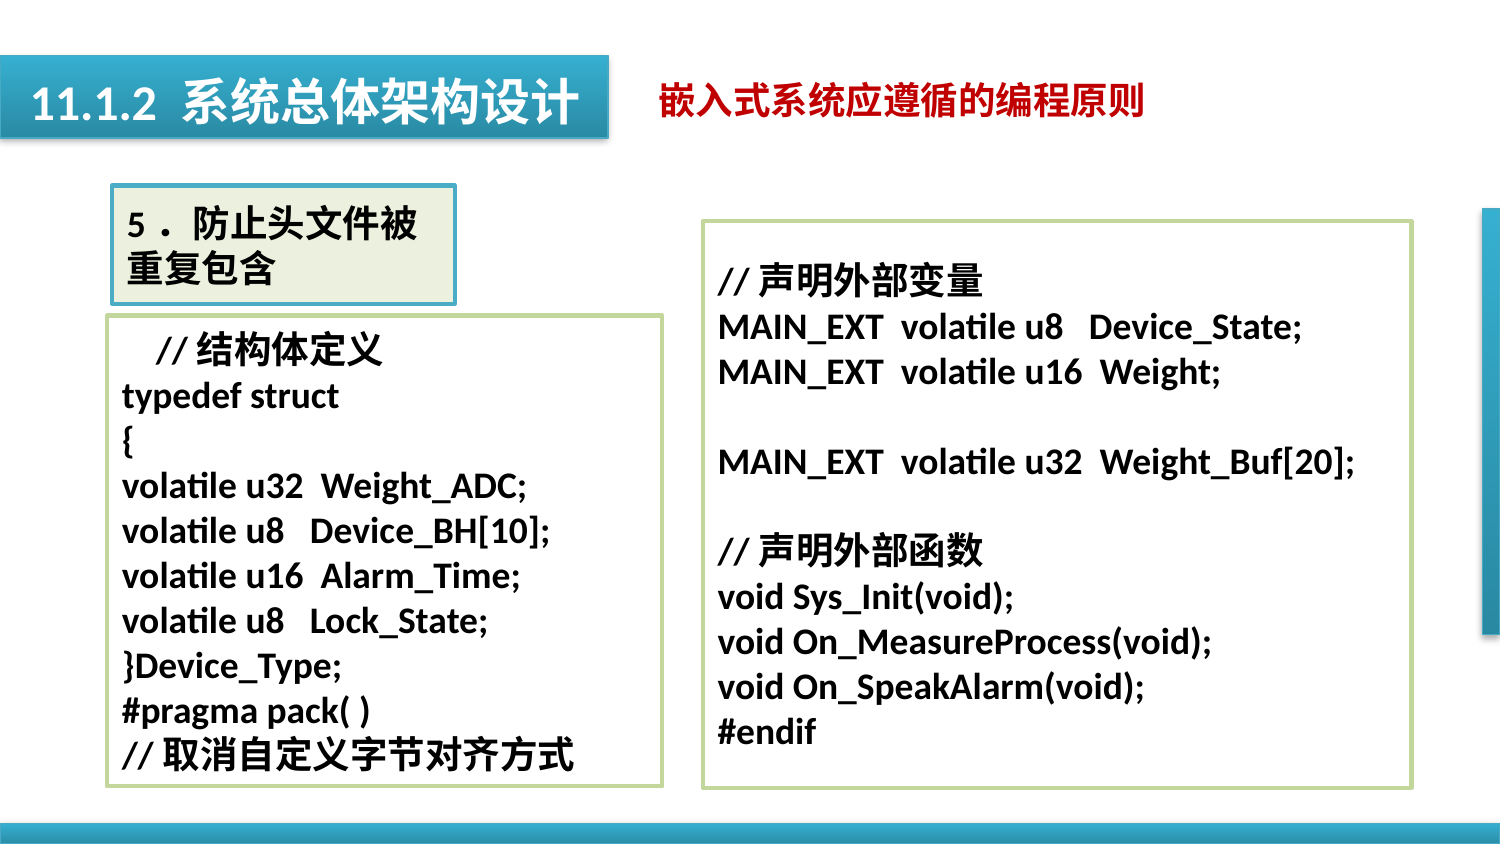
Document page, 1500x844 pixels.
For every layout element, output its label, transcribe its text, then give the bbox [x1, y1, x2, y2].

text_box 嵌入式系统应遵循的编程原则 [643, 70, 1161, 130]
text_box //声明外部变量 MAIN_EXT volatile u8 Device_State; MAIN_EXT volatile u16 Weight; MAIN_EXT volatile u32 Weight_Buf[20]; //声明外部函数 void Sys_Init(void); void On_MeasureProcess(void); void On_SpeakAlarm(void); #endif [701, 219, 1414, 790]
text_box //结构体定义 typedef struct { volatile u32 Weight_ADC; volatile u8 Device_BH[10]; volatile u16 Alarm_Time; volatile u8 Lock_State; }Device_Type; #pragma pack( ) //取消自定义字节对齐方式 [105, 313, 664, 788]
text_box [0, 55, 609, 139]
text_box 11.1.2 系统总体架构设计 [14, 62, 596, 138]
text_box 5．防止头文件被重复包含 [110, 183, 457, 306]
